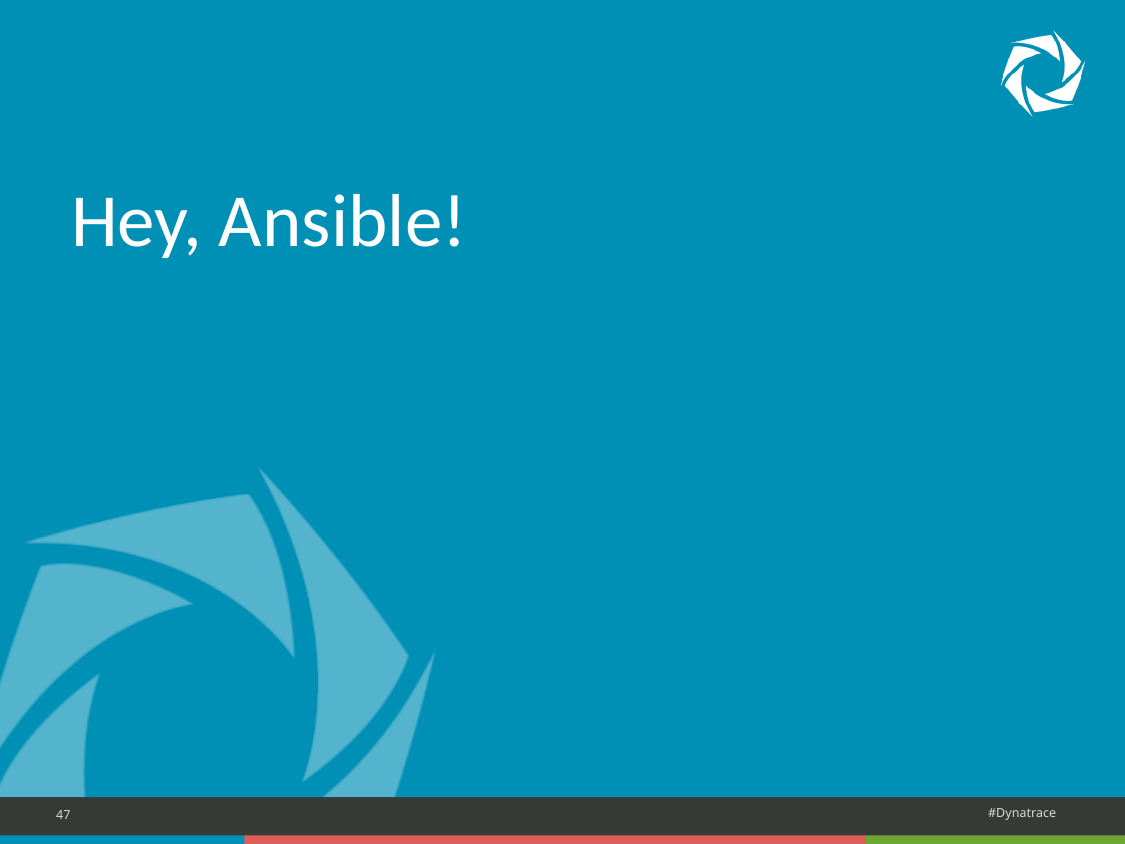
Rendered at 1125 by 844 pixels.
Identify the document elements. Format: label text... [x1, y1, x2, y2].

title Hey, Ansible! [56, 30, 1069, 271]
